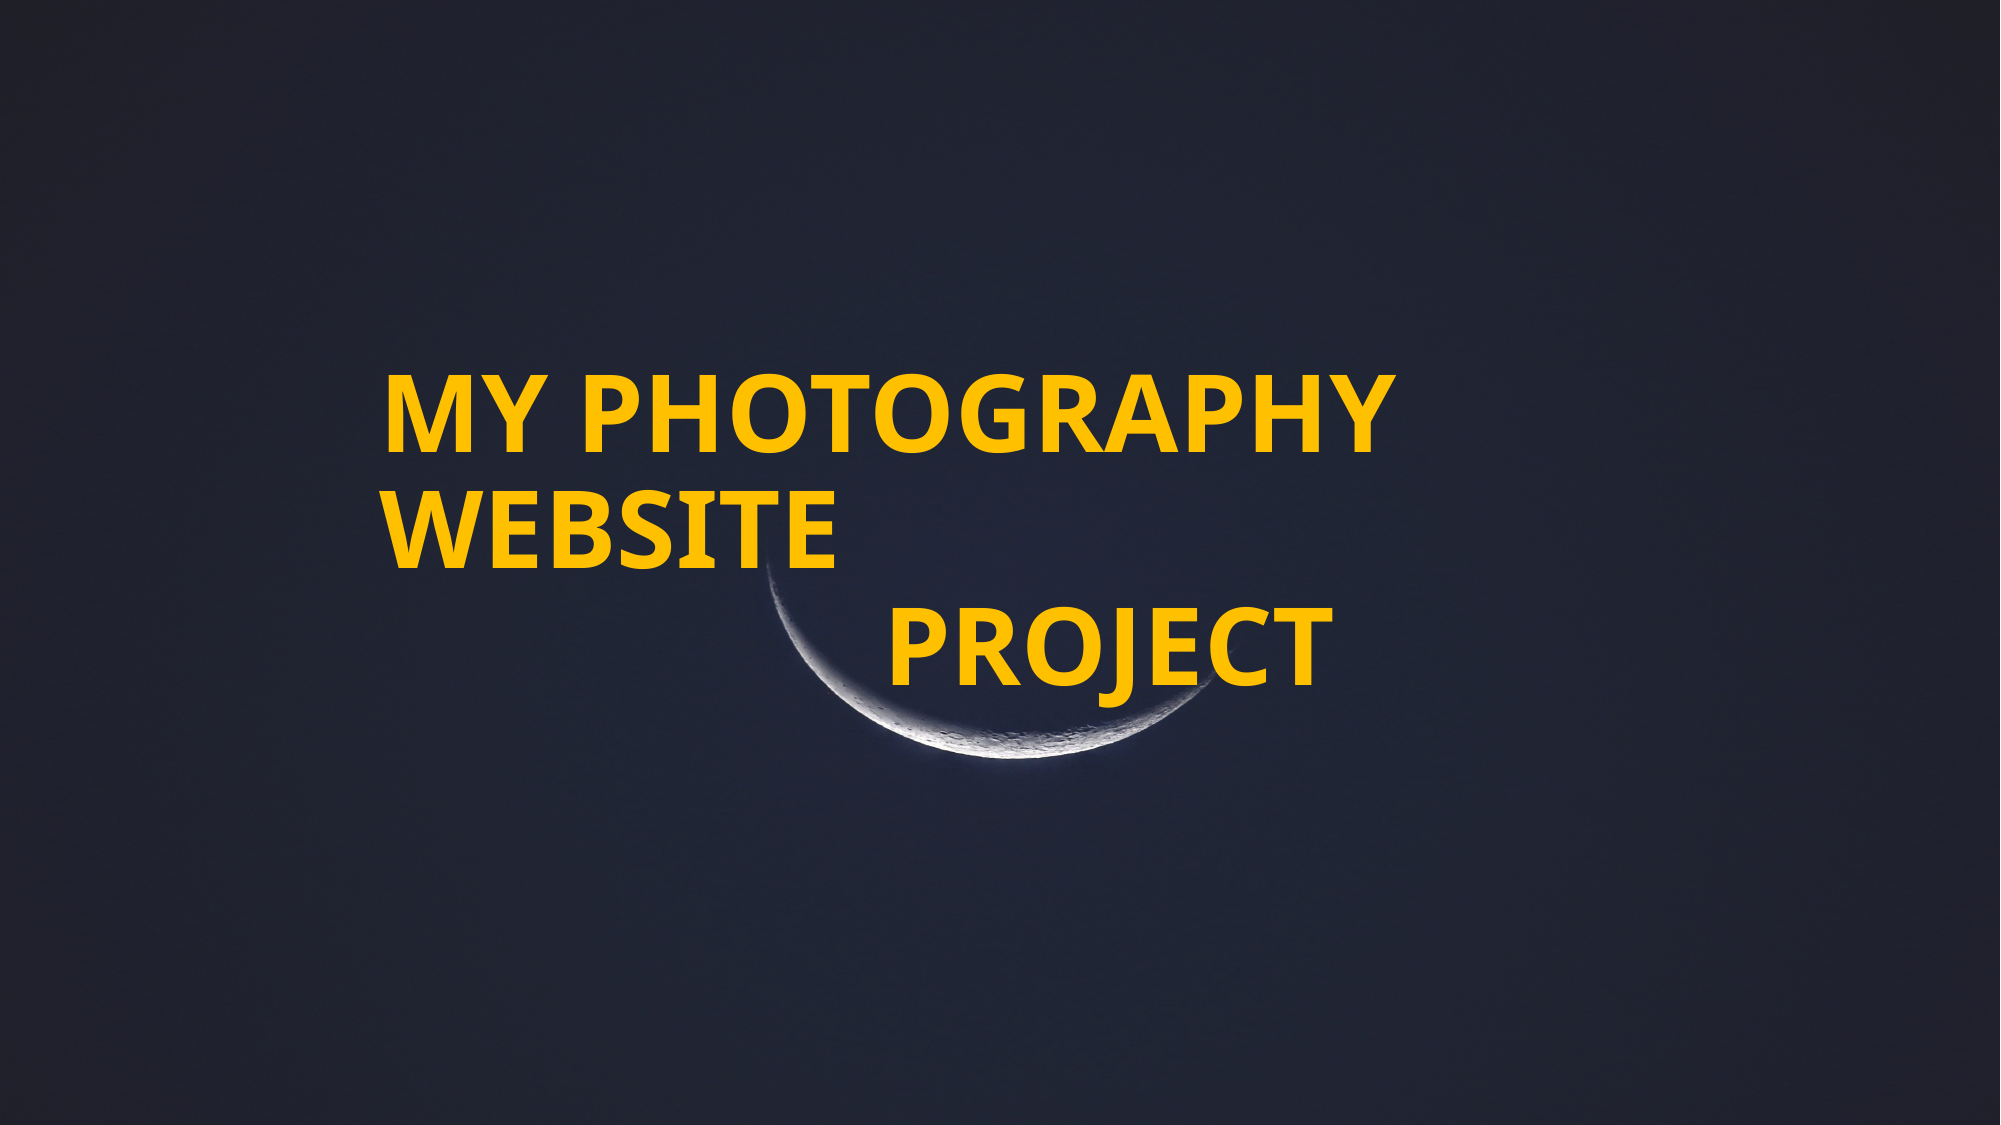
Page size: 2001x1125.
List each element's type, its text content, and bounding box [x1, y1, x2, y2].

title MY PHOTOGRAPHY WEBSITE PROJECT [364, 349, 1673, 718]
